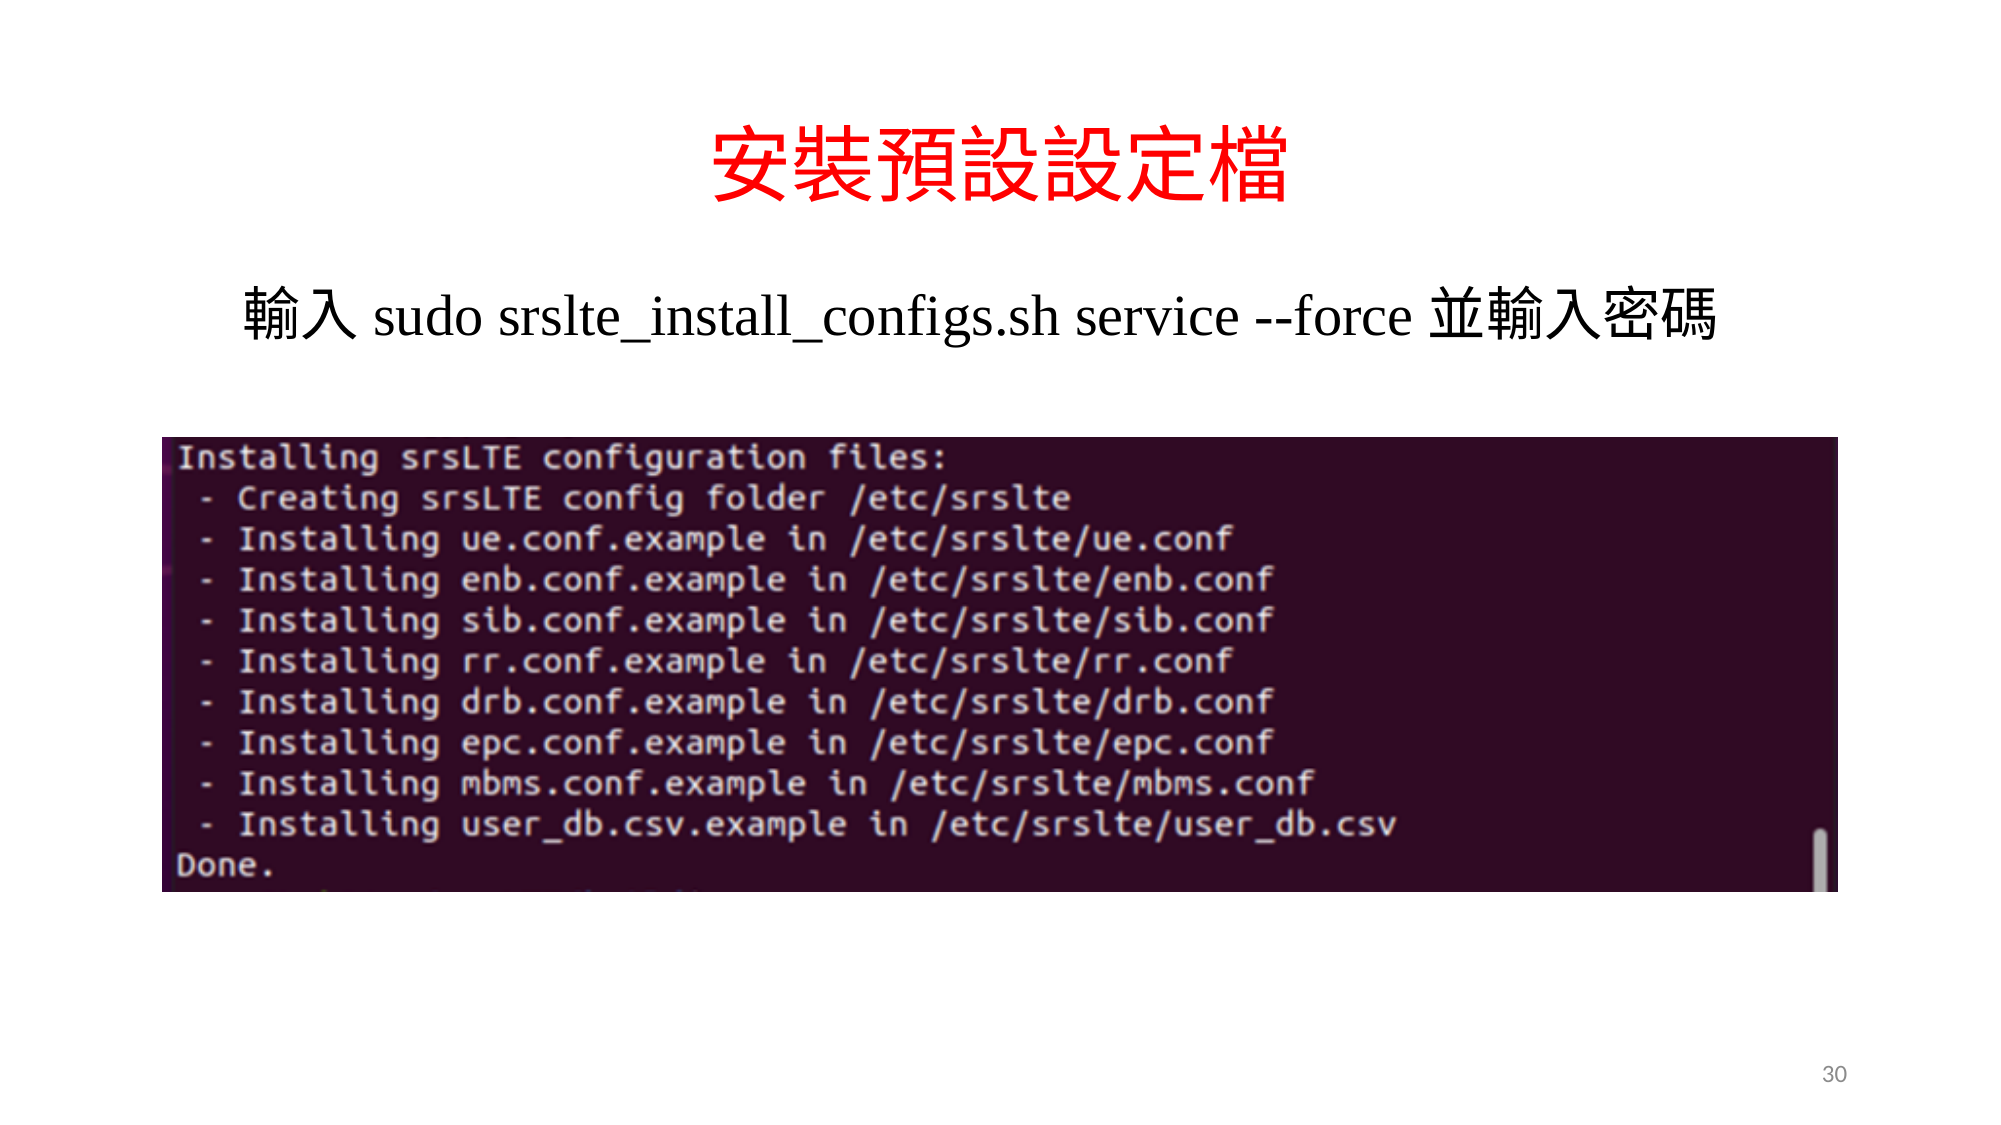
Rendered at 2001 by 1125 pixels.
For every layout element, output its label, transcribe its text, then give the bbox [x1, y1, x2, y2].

list 輸入sudo srslte_install_configs.sh service --force並輸入密碼 [227, 277, 1773, 437]
picture [162, 437, 1838, 892]
slide_number 30 [1412, 1042, 1863, 1103]
title 安裝預設設定檔 [137, 59, 1863, 278]
